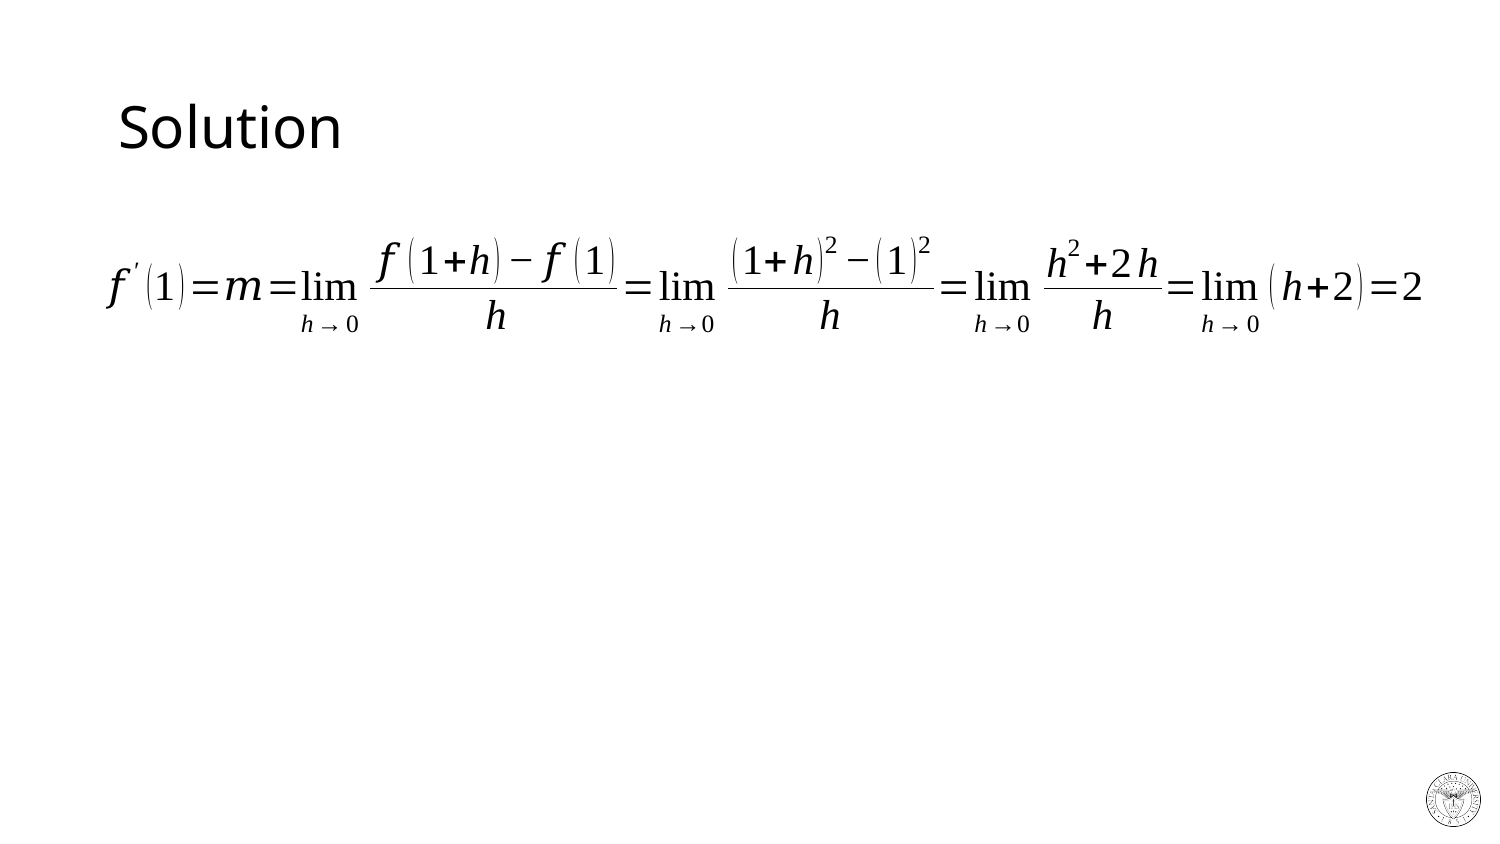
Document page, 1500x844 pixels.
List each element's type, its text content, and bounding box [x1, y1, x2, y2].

picture [1426, 772, 1481, 827]
title Solution [103, 44, 1397, 169]
